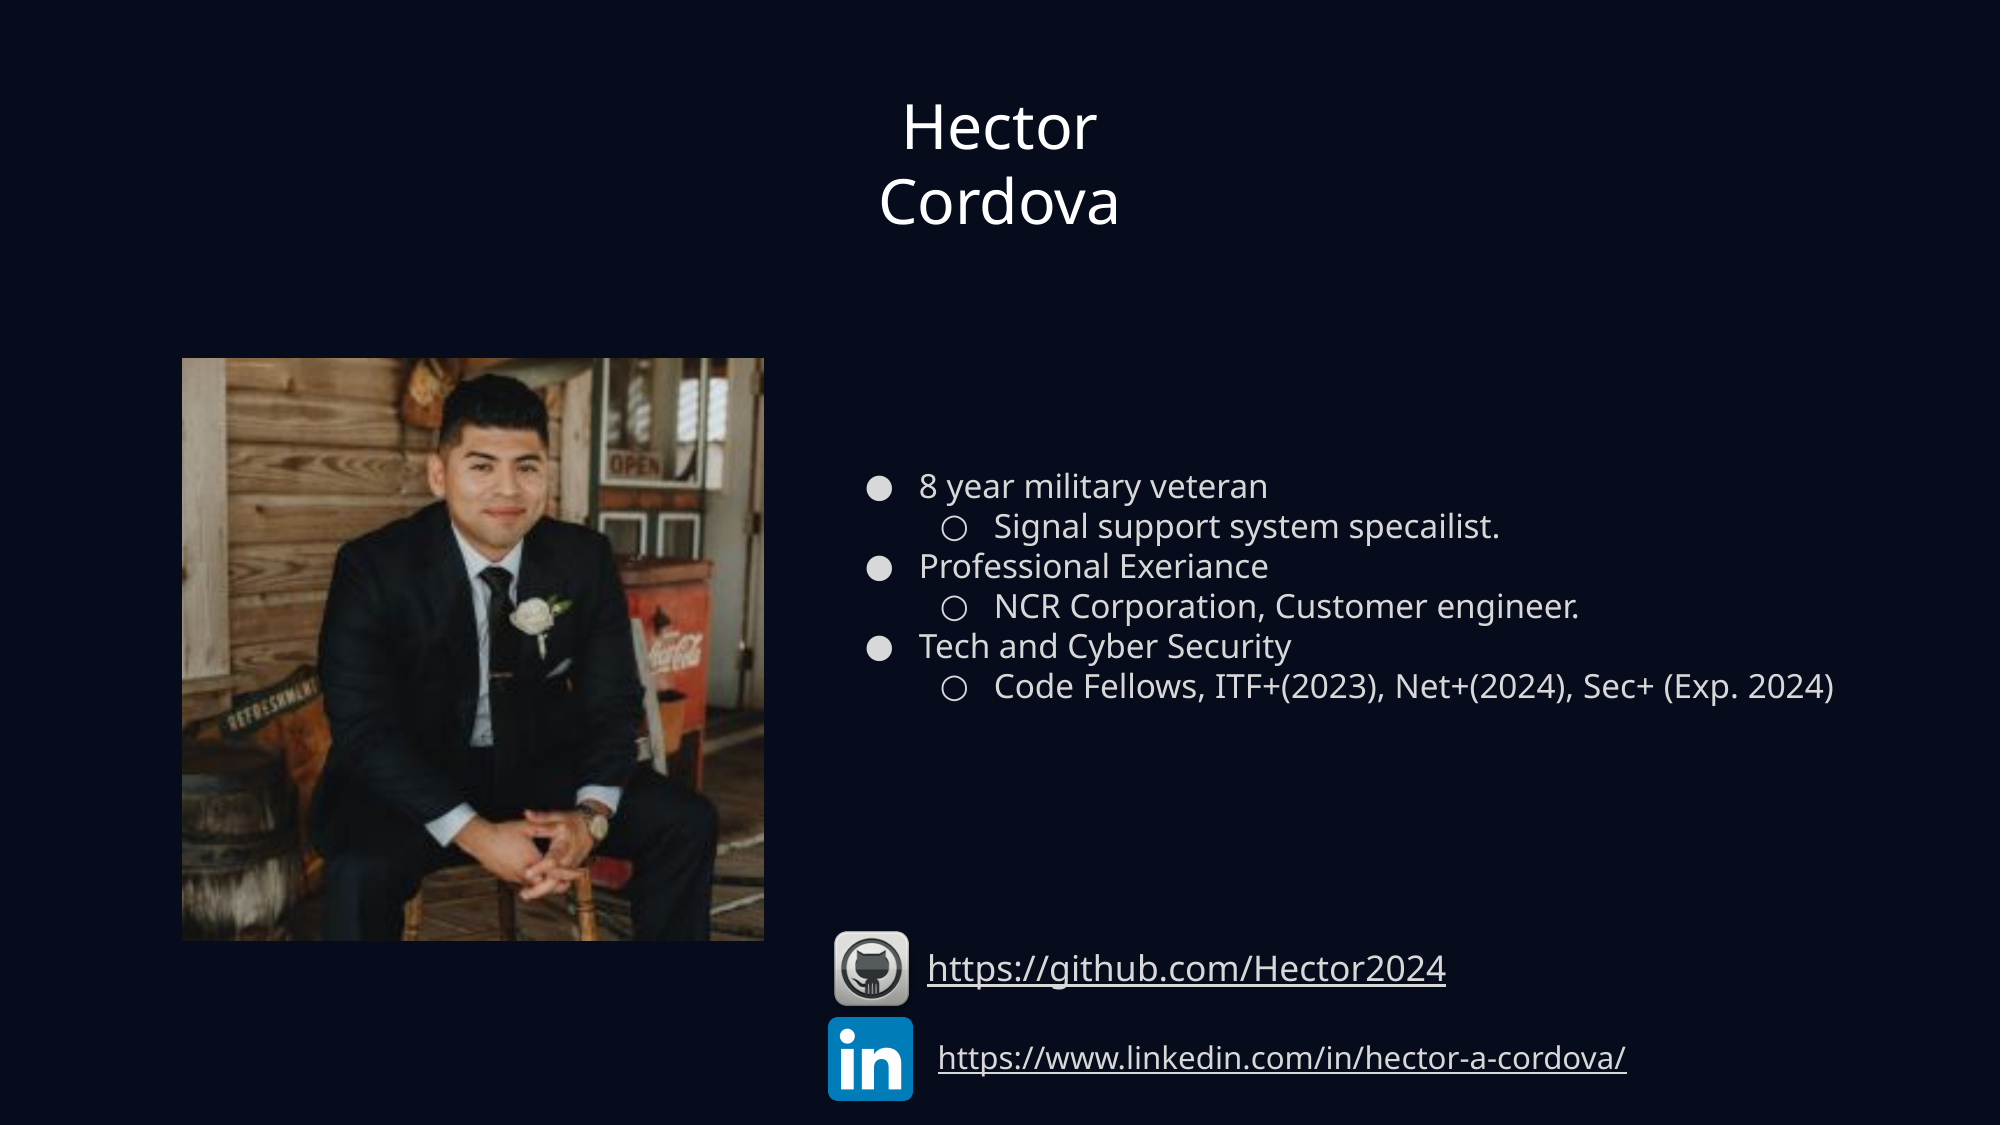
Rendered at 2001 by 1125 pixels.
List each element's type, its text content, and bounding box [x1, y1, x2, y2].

picture [841, 1029, 854, 1043]
text_box Hector Cordova [763, 80, 1237, 245]
picture [862, 1048, 901, 1089]
text_box 8 year military veteran Signal support system specailist. Professional Exeriance NCR Corporation, Customer engineer. Tech and Cyber Security Code Fellows, ITF+(2023), Net+(2024), Sec+ (Exp. 2024) [828, 450, 1897, 864]
text_box https://github.com/Hector2024 [929, 931, 1712, 1015]
picture [842, 1049, 853, 1089]
picture [182, 358, 765, 941]
picture [828, 924, 925, 1021]
text_box https://www.linkedin.com/in/hector-a-cordova/ [922, 1022, 1722, 1096]
